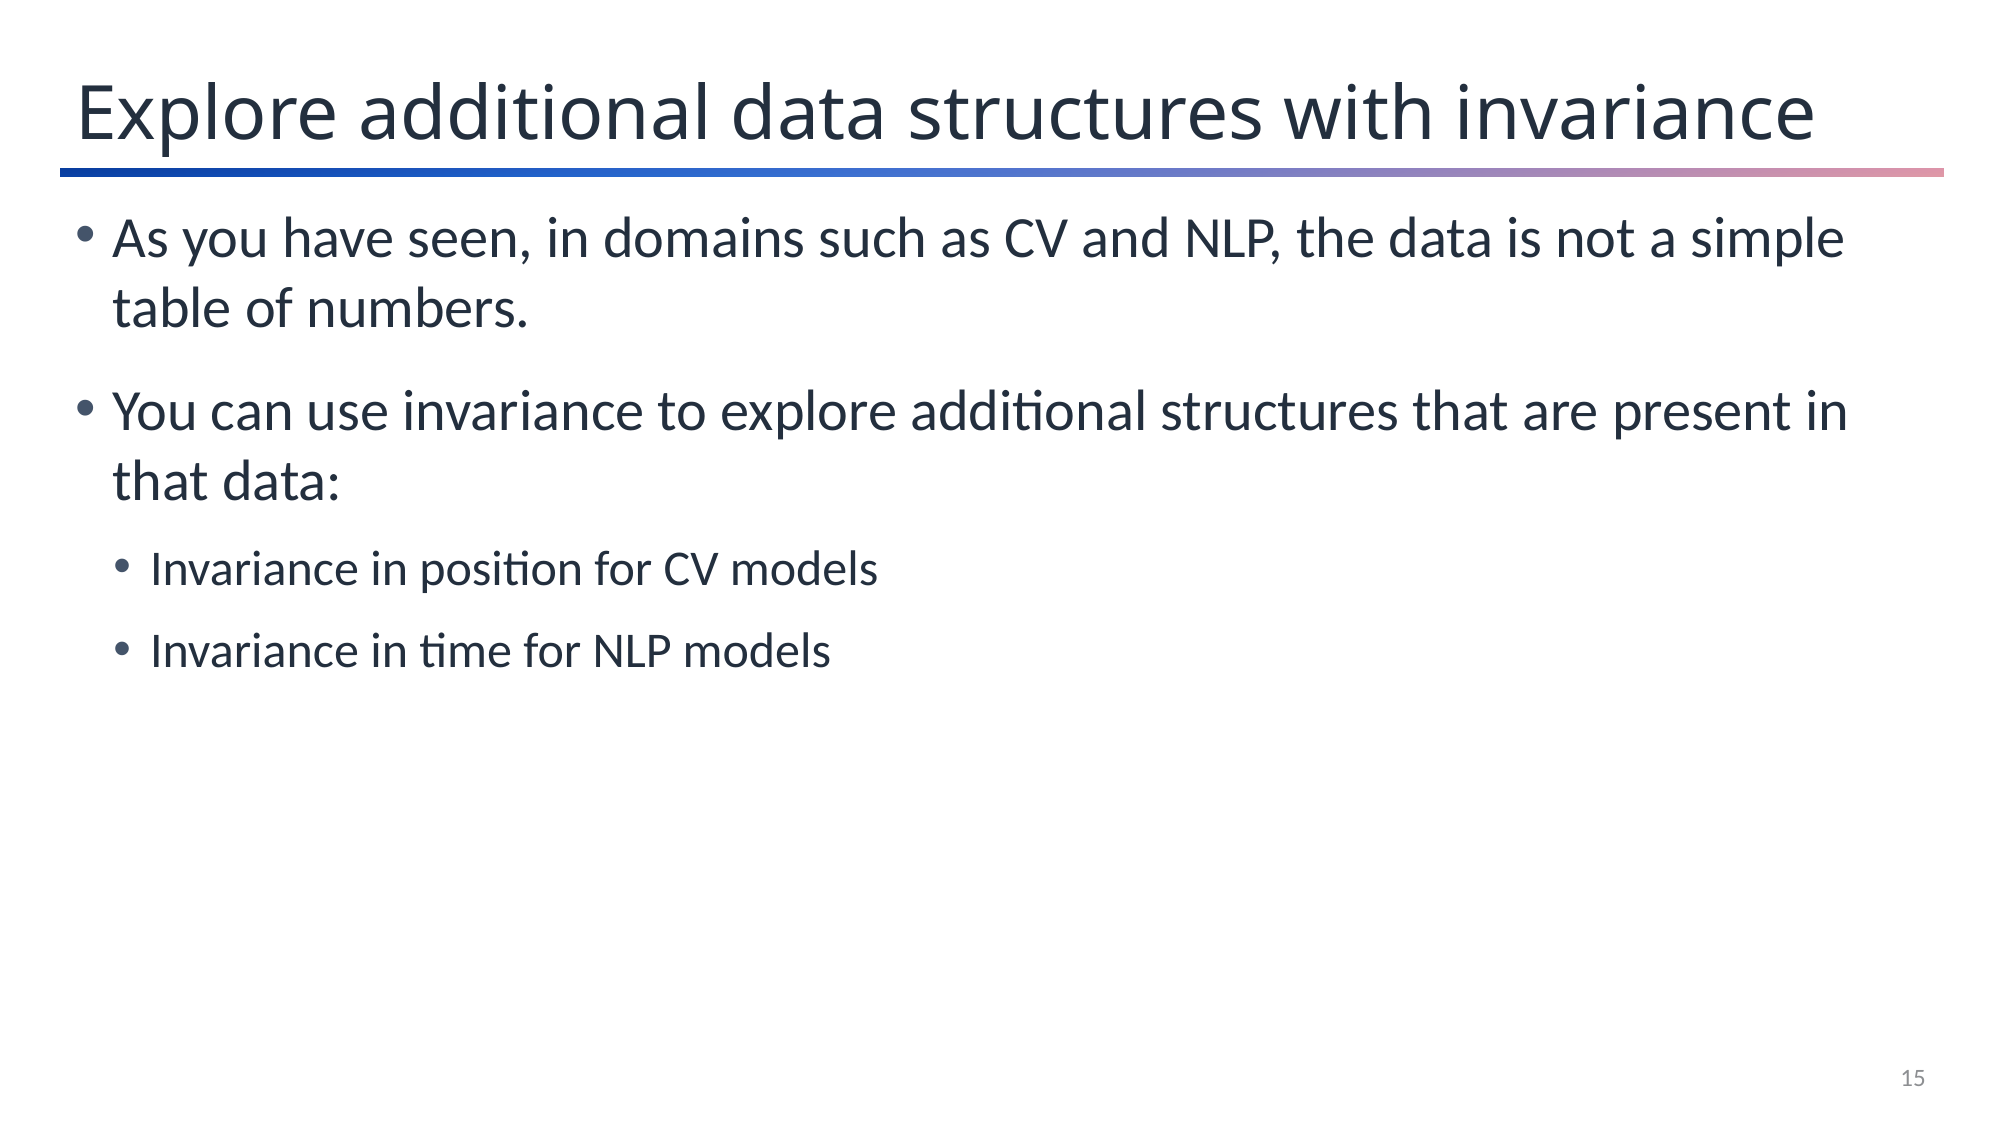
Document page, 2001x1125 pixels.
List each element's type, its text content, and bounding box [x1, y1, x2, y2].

title Explore additional data structures with invariance [60, 49, 1941, 170]
slide_number 15 [1861, 1057, 1941, 1095]
picture [60, 168, 1944, 177]
list As you have seen, in domains such as CV and NLP, the data is not a simple table of numbers. You can use invariance to explore additional structures that are present in that data: Invariance in position for CV models Invariance in time for NLP models [60, 191, 1941, 1055]
